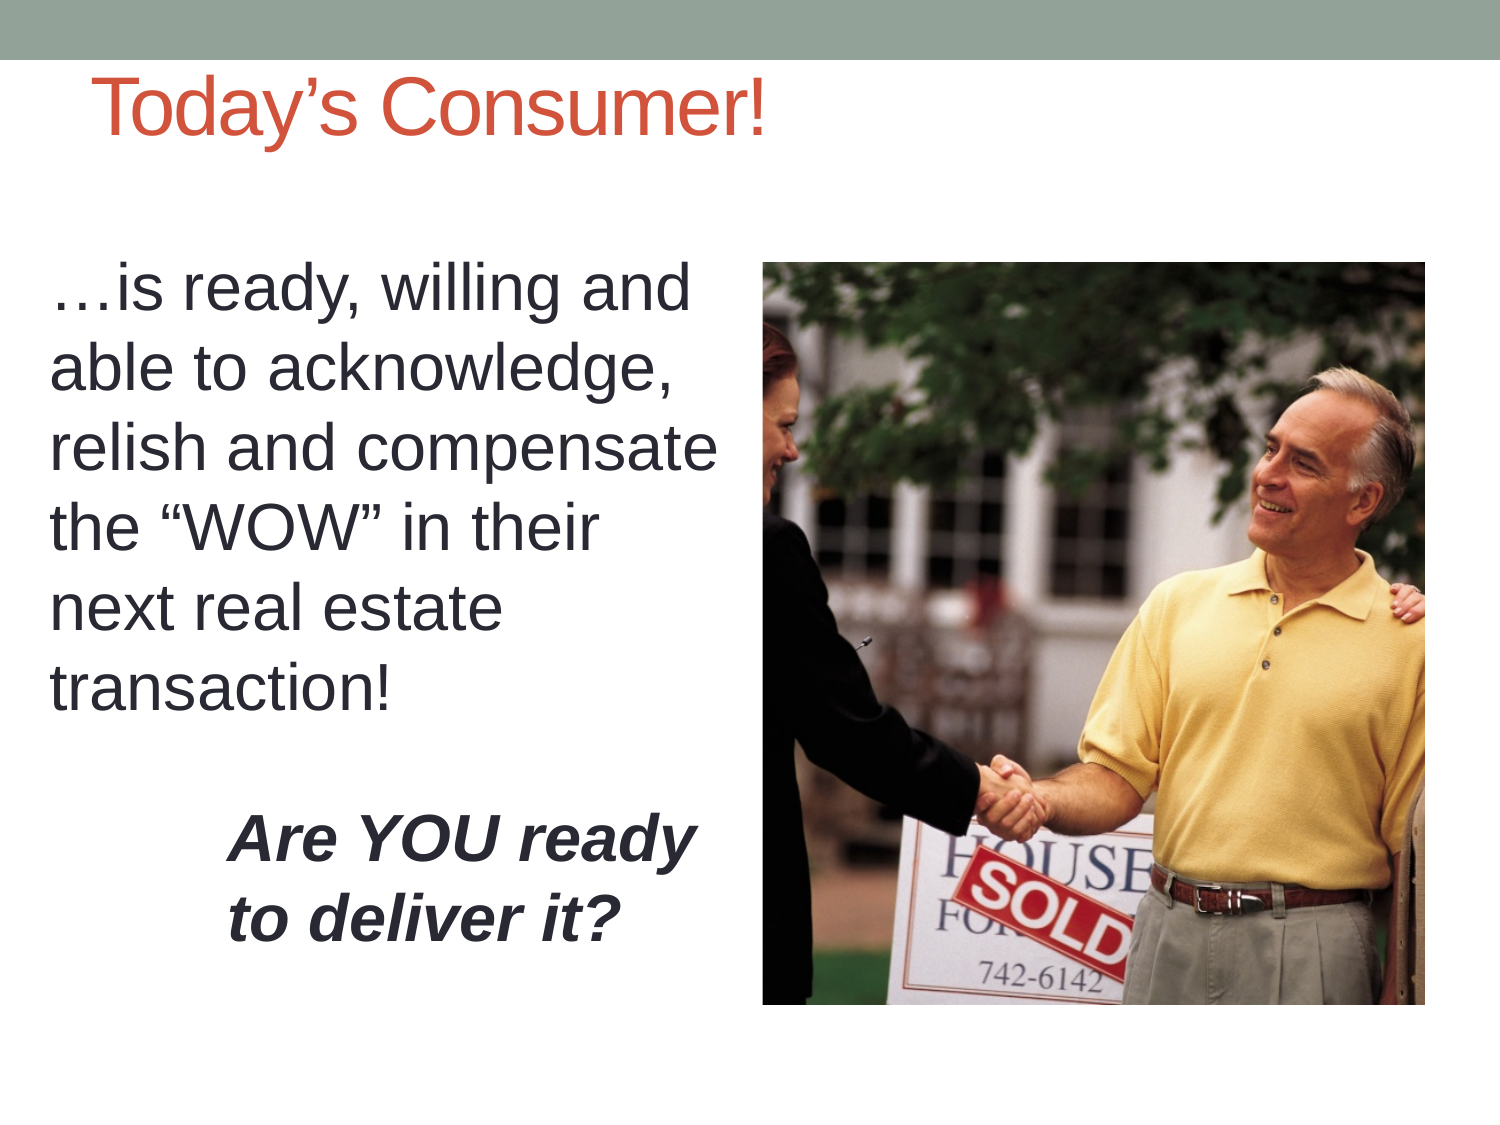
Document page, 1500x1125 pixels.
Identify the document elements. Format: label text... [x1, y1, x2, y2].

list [762, 262, 1426, 1006]
text_box …is ready, willing and able to acknowledge, relish and compensate the “WOW” in their next real estate transaction! [34, 236, 738, 731]
text_box Are YOU ready to deliver it? [212, 787, 738, 963]
title Today’s Consumer! [75, 45, 1425, 233]
